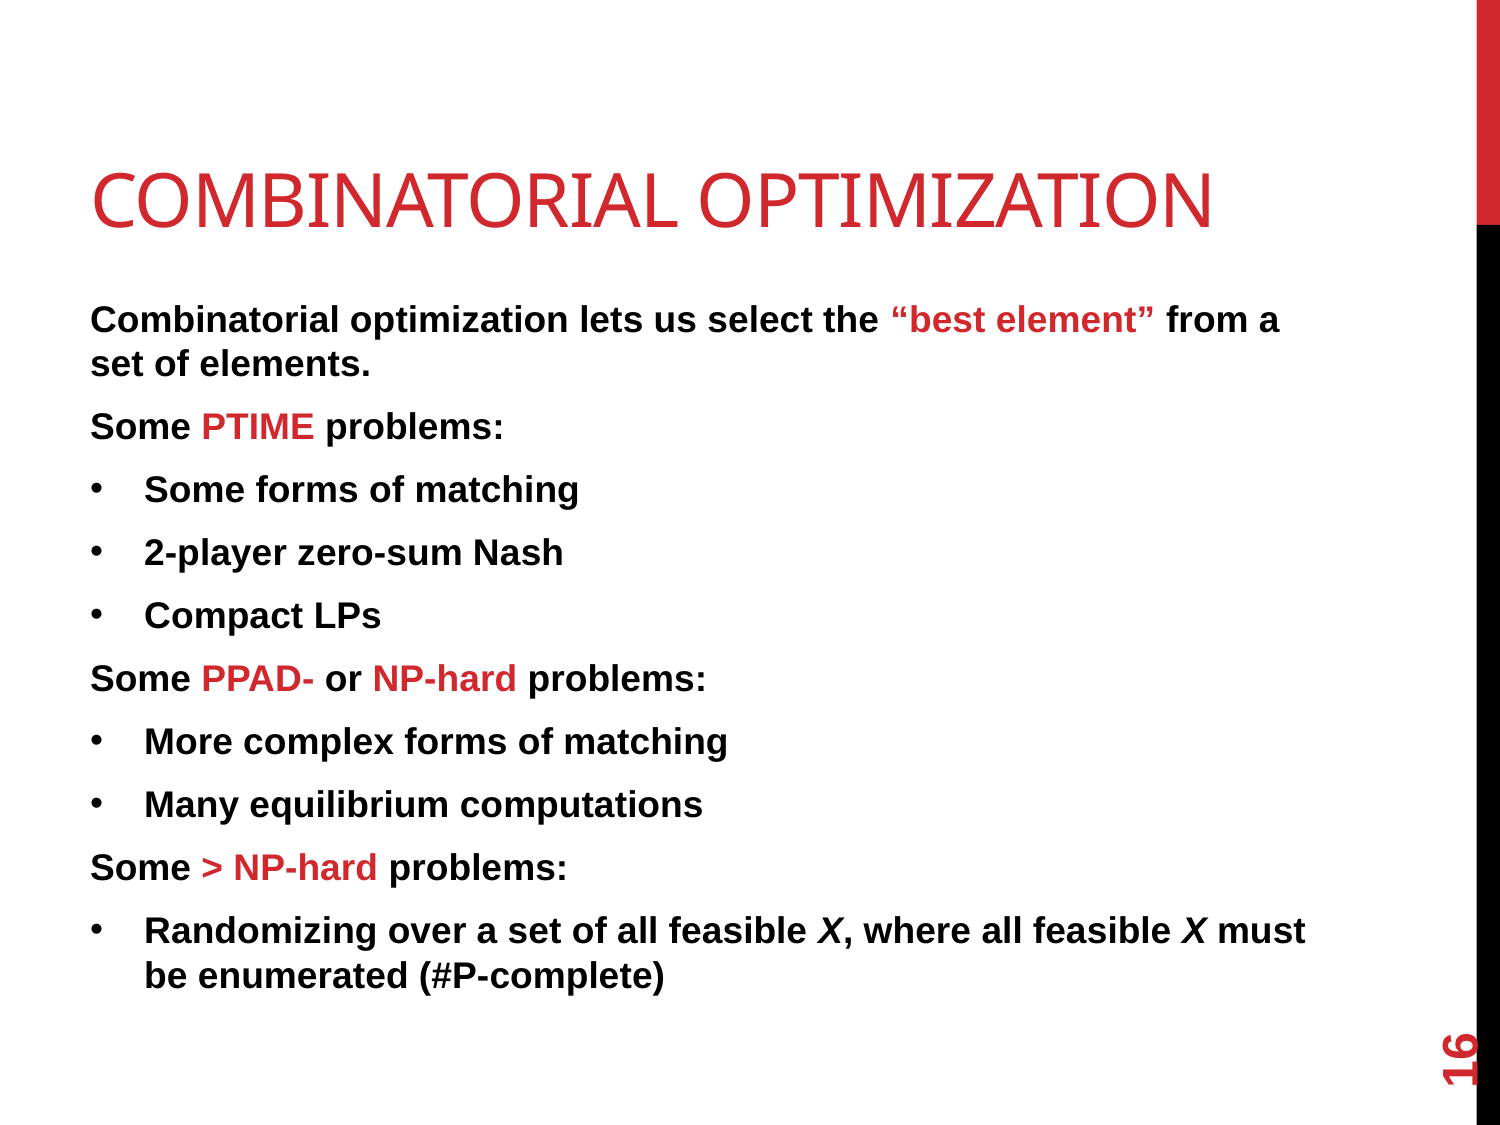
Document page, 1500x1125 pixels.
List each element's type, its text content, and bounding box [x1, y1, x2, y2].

slide_number 16 [1427, 887, 1488, 1104]
list Combinatorial optimization lets us select the “best element” from a set of elements. Some PTIME problems: Some forms of matching 2-player zero-sum Nash Compact LPs Some PPAD- or NP-hard problems: More complex forms of matching Many equilibrium computations Some > NP-hard problems: Randomizing over a set of all feasible X, where all feasible X must be enumerated (#P-complete) [75, 287, 1325, 1005]
title Combinatorial Optimization [75, 25, 1325, 250]
